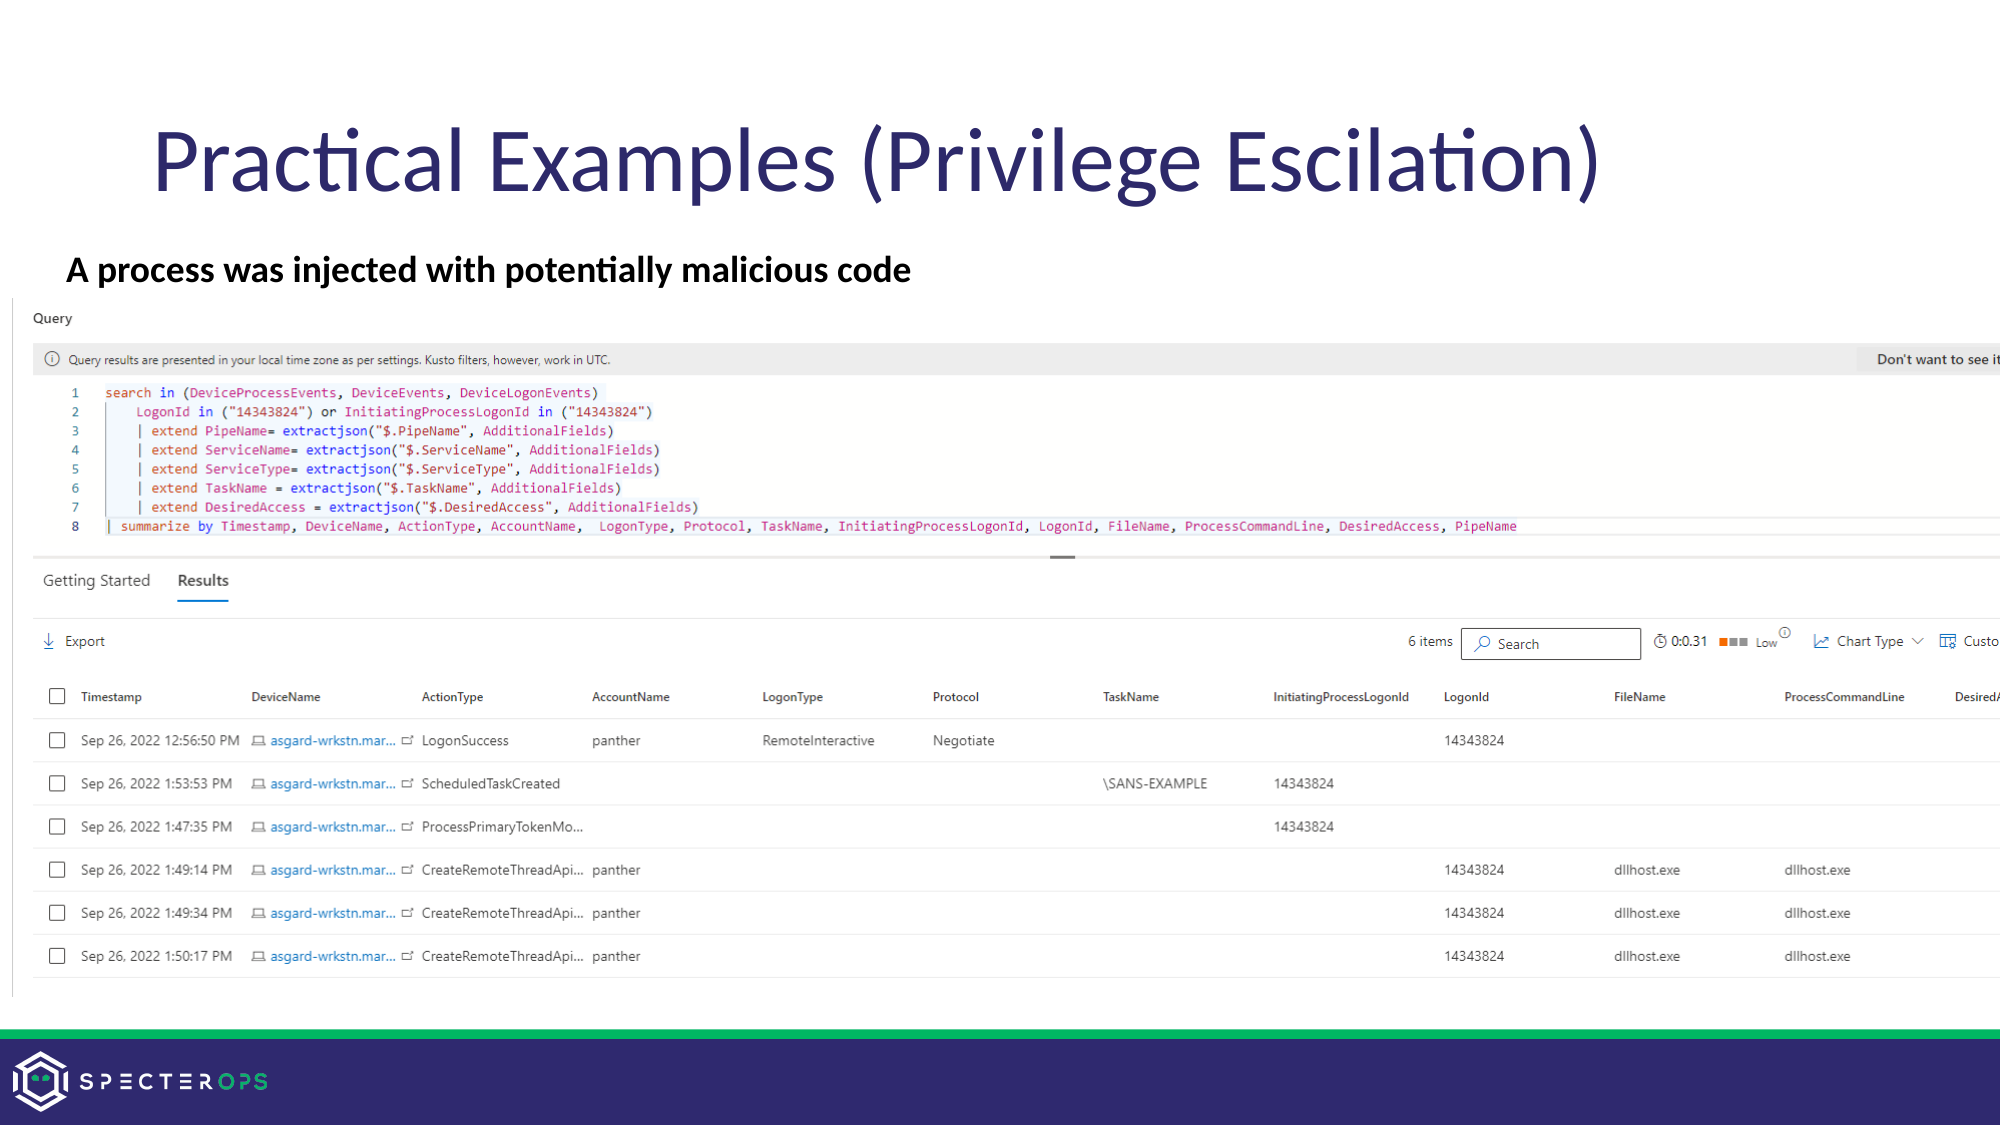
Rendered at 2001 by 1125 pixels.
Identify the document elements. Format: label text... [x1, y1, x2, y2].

picture [13, 1051, 267, 1112]
title Practical Examples (Privilege Escilation) [137, 59, 1863, 265]
picture [0, 298, 2000, 998]
text_box A process was injected with potentially malicious code [51, 238, 1204, 298]
